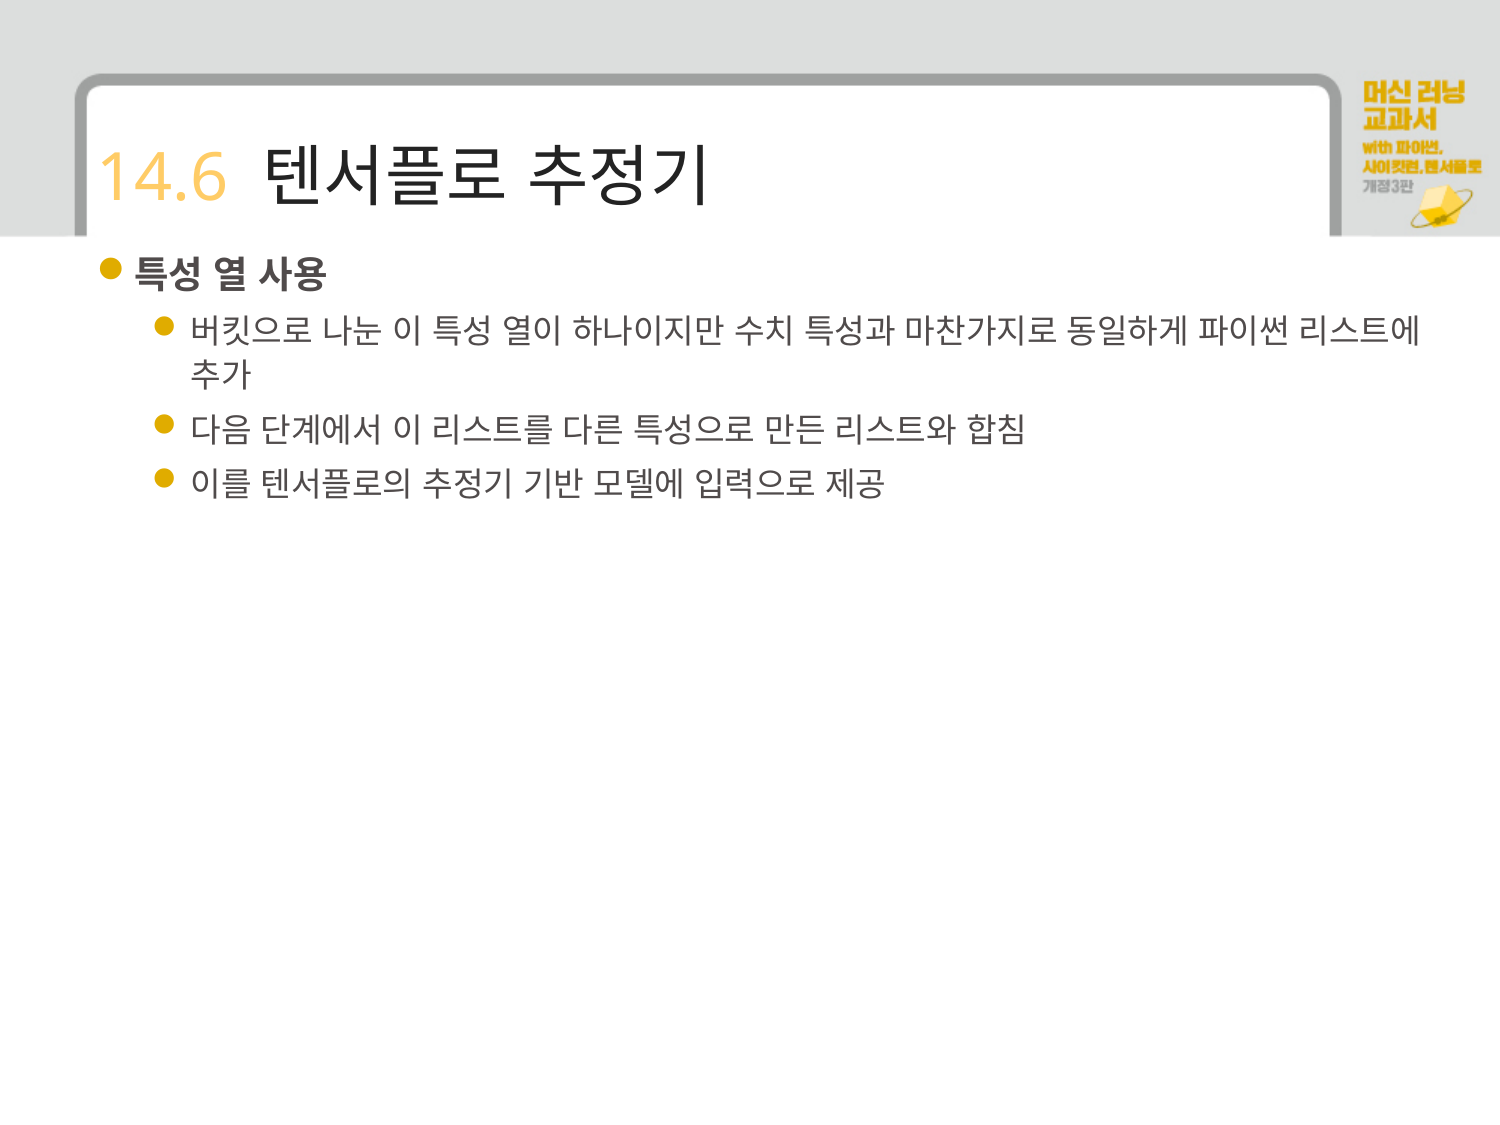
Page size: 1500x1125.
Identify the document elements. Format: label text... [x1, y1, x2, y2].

title 14.6 텐서플로 추정기 [81, 90, 1412, 222]
picture [0, 0, 1500, 1125]
list 특성 열 사용 버킷으로 나눈 이 특성 열이 하나이지만 수치 특성과 마찬가지로 동일하게 파이썬 리스트에 추가 다음 단계에서 이 리스트를 다른 특성으로 만든 리스트와 합침 이를 텐서플로의 추정기 기반 모델에 입력으로 제공 [81, 239, 1440, 1054]
